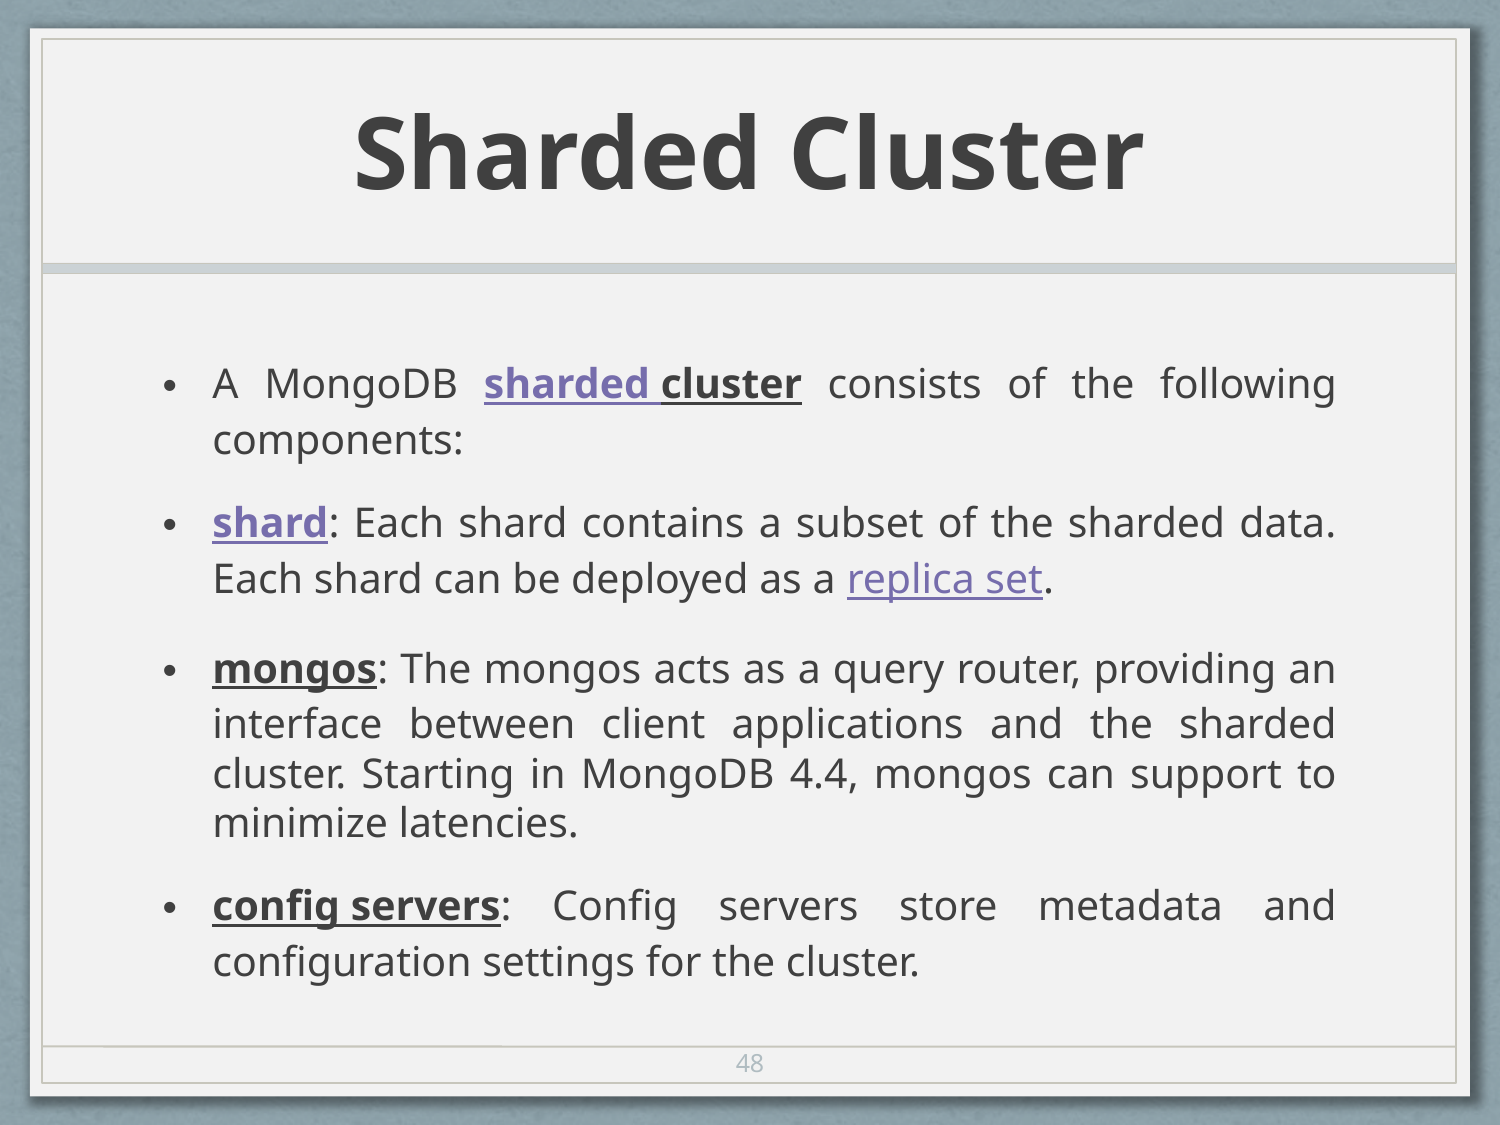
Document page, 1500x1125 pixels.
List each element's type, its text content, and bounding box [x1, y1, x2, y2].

slide_number 48 [687, 1042, 813, 1088]
list A MongoDB sharded cluster consists of the following components: shard: Each shard contains a subset of the sharded data. Each shard can be deployed as a replica set. mongos: The mongos acts as a query router, providing an interface between client applications and the sharded cluster. Starting in MongoDB 4.4, mongos can support to minimize latencies. config servers: Config servers store metadata and configuration settings for the cluster. [147, 350, 1353, 995]
title Sharded Cluster [147, 40, 1353, 260]
